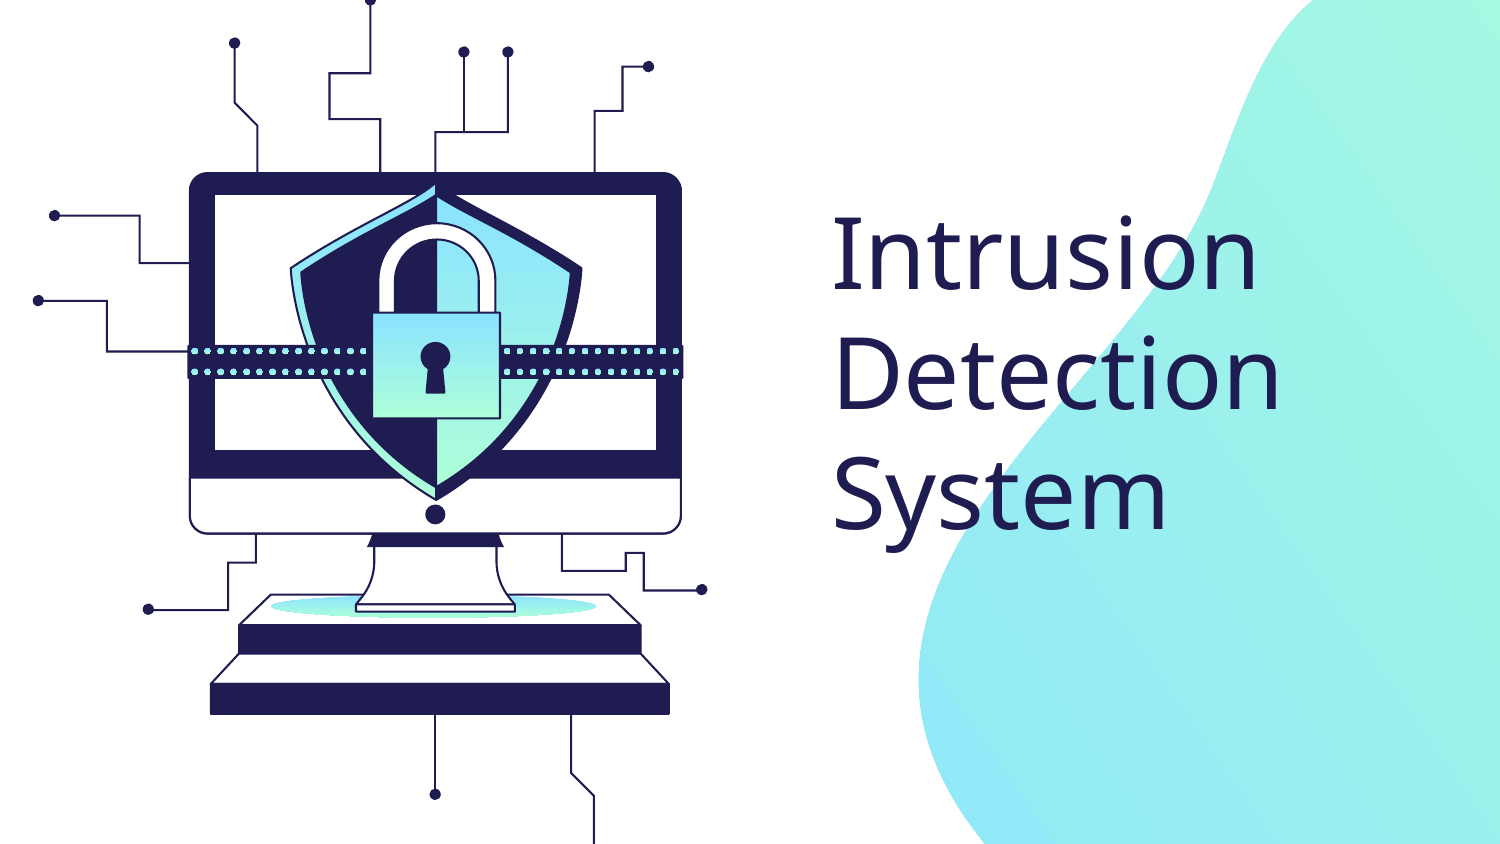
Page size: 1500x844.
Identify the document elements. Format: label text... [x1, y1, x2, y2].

title Intrusion Detection System [816, 86, 1435, 565]
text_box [31, 0, 708, 844]
text_box [918, 0, 1500, 844]
